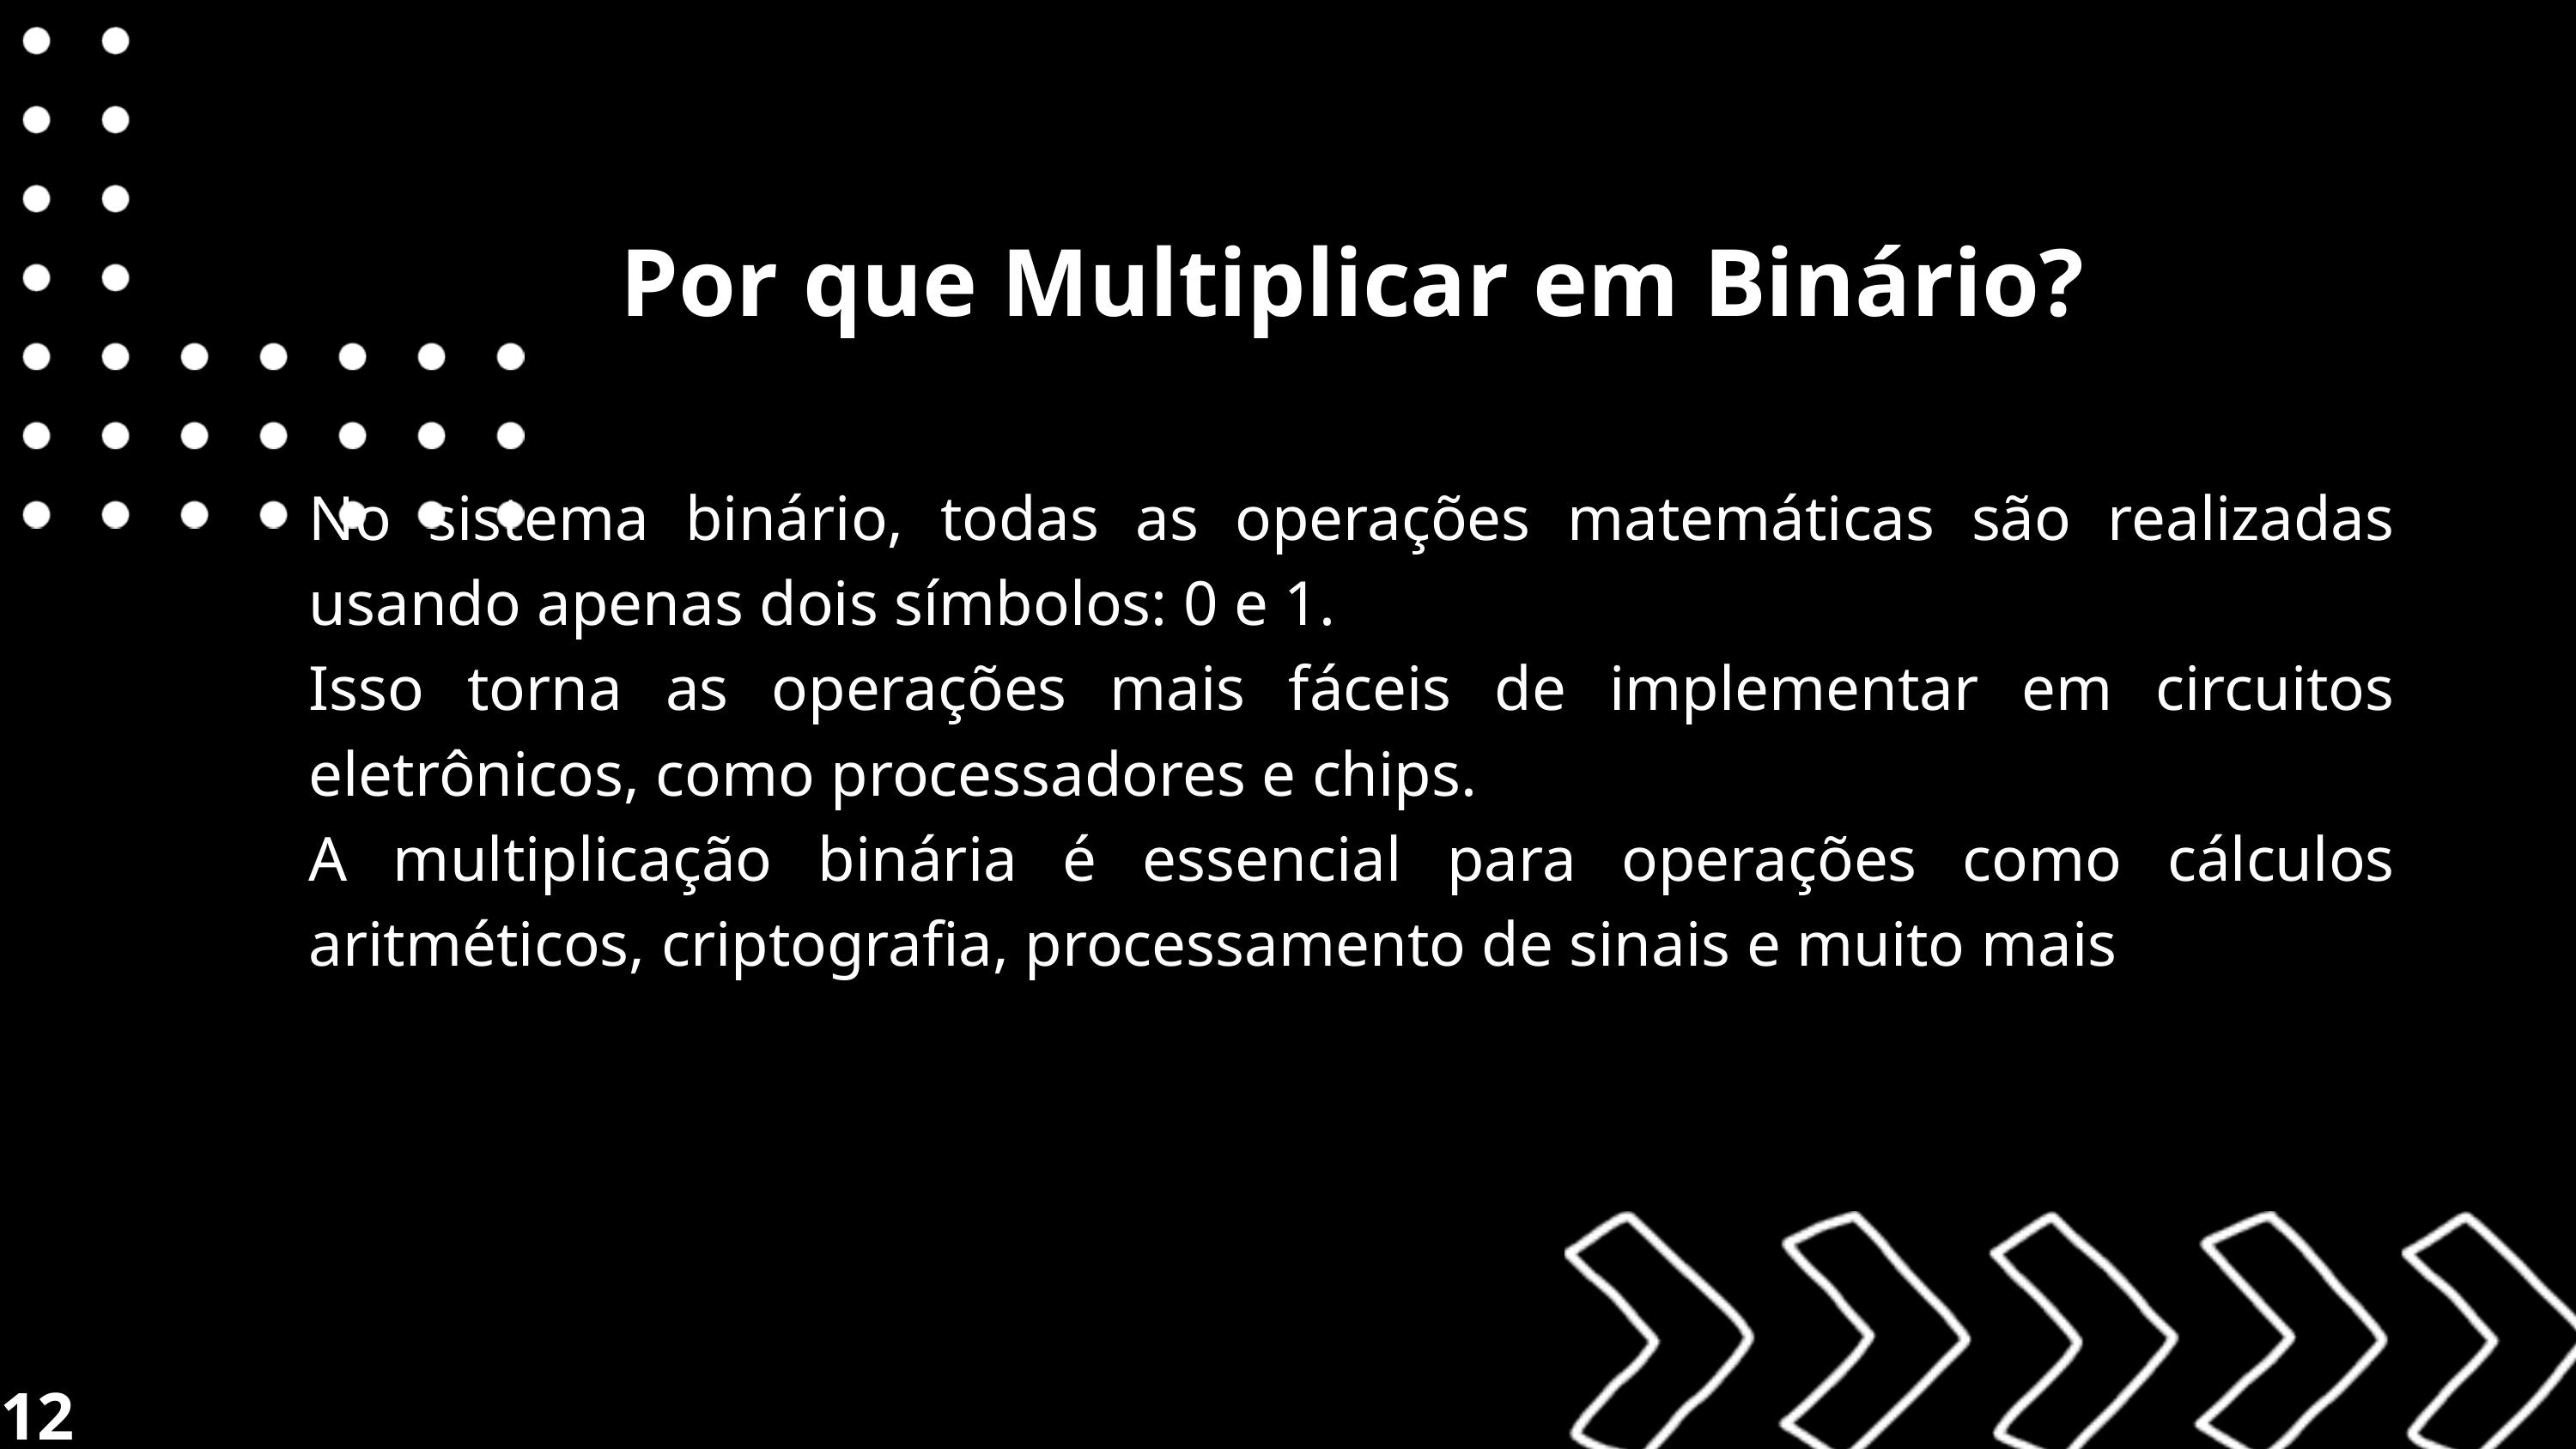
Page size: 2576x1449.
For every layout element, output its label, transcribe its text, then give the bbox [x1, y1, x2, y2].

text_box Por que Multiplicar em Binário? [397, 204, 2309, 465]
text_box [0, 0, 525, 529]
text_box [1564, 1211, 2576, 1449]
text_box 12 [0, 1361, 75, 1449]
text_box No sistema binário, todas as operações matemáticas são realizadas usando apenas dois símbolos: 0 e 1. Isso torna as operações mais fáceis de implementar em circuitos eletrônicos, como processadores e chips. A multiplicação binária é essencial para operações como cálculos aritméticos, criptografia, processamento de sinais e muito mais [308, 467, 2397, 979]
